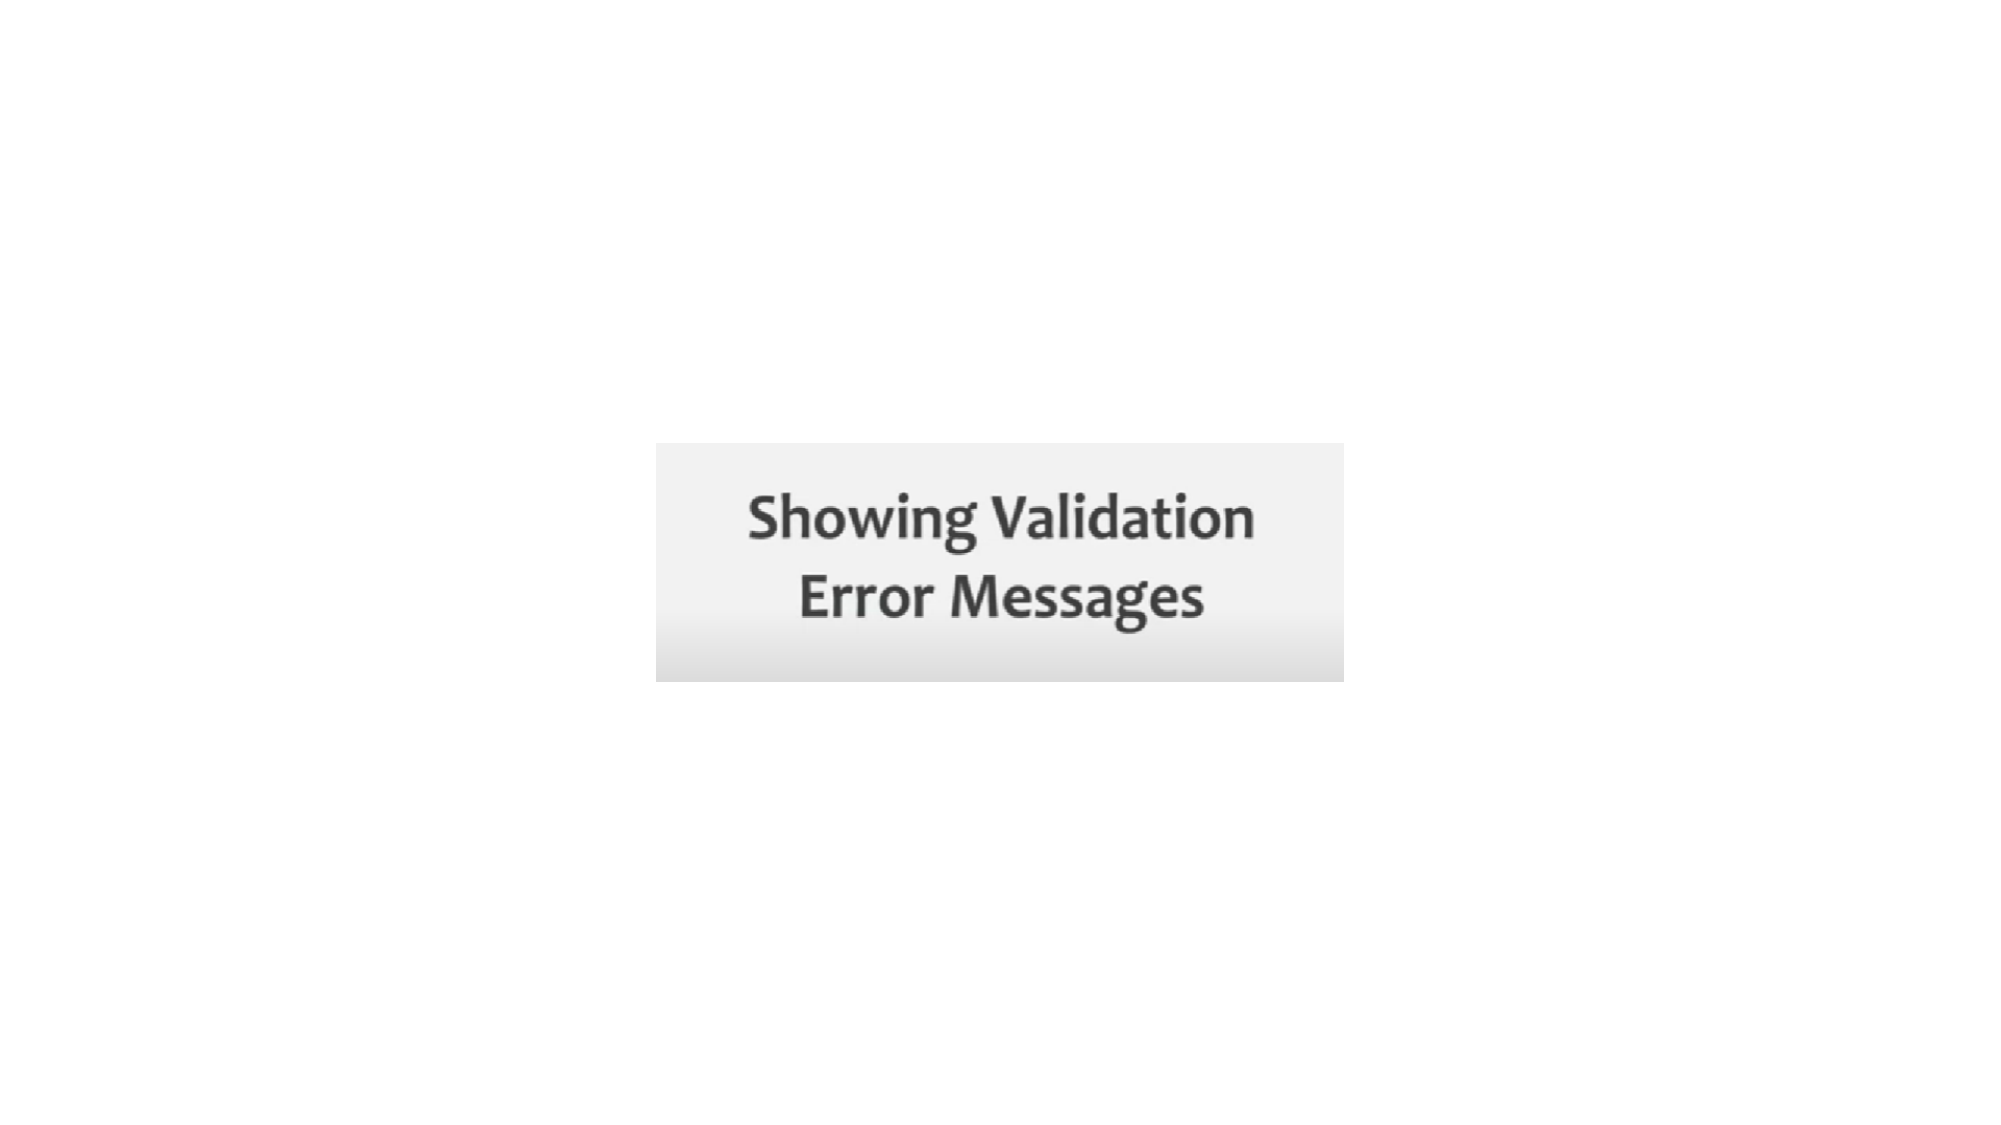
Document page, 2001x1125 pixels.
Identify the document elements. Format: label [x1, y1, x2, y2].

picture [656, 443, 1344, 682]
